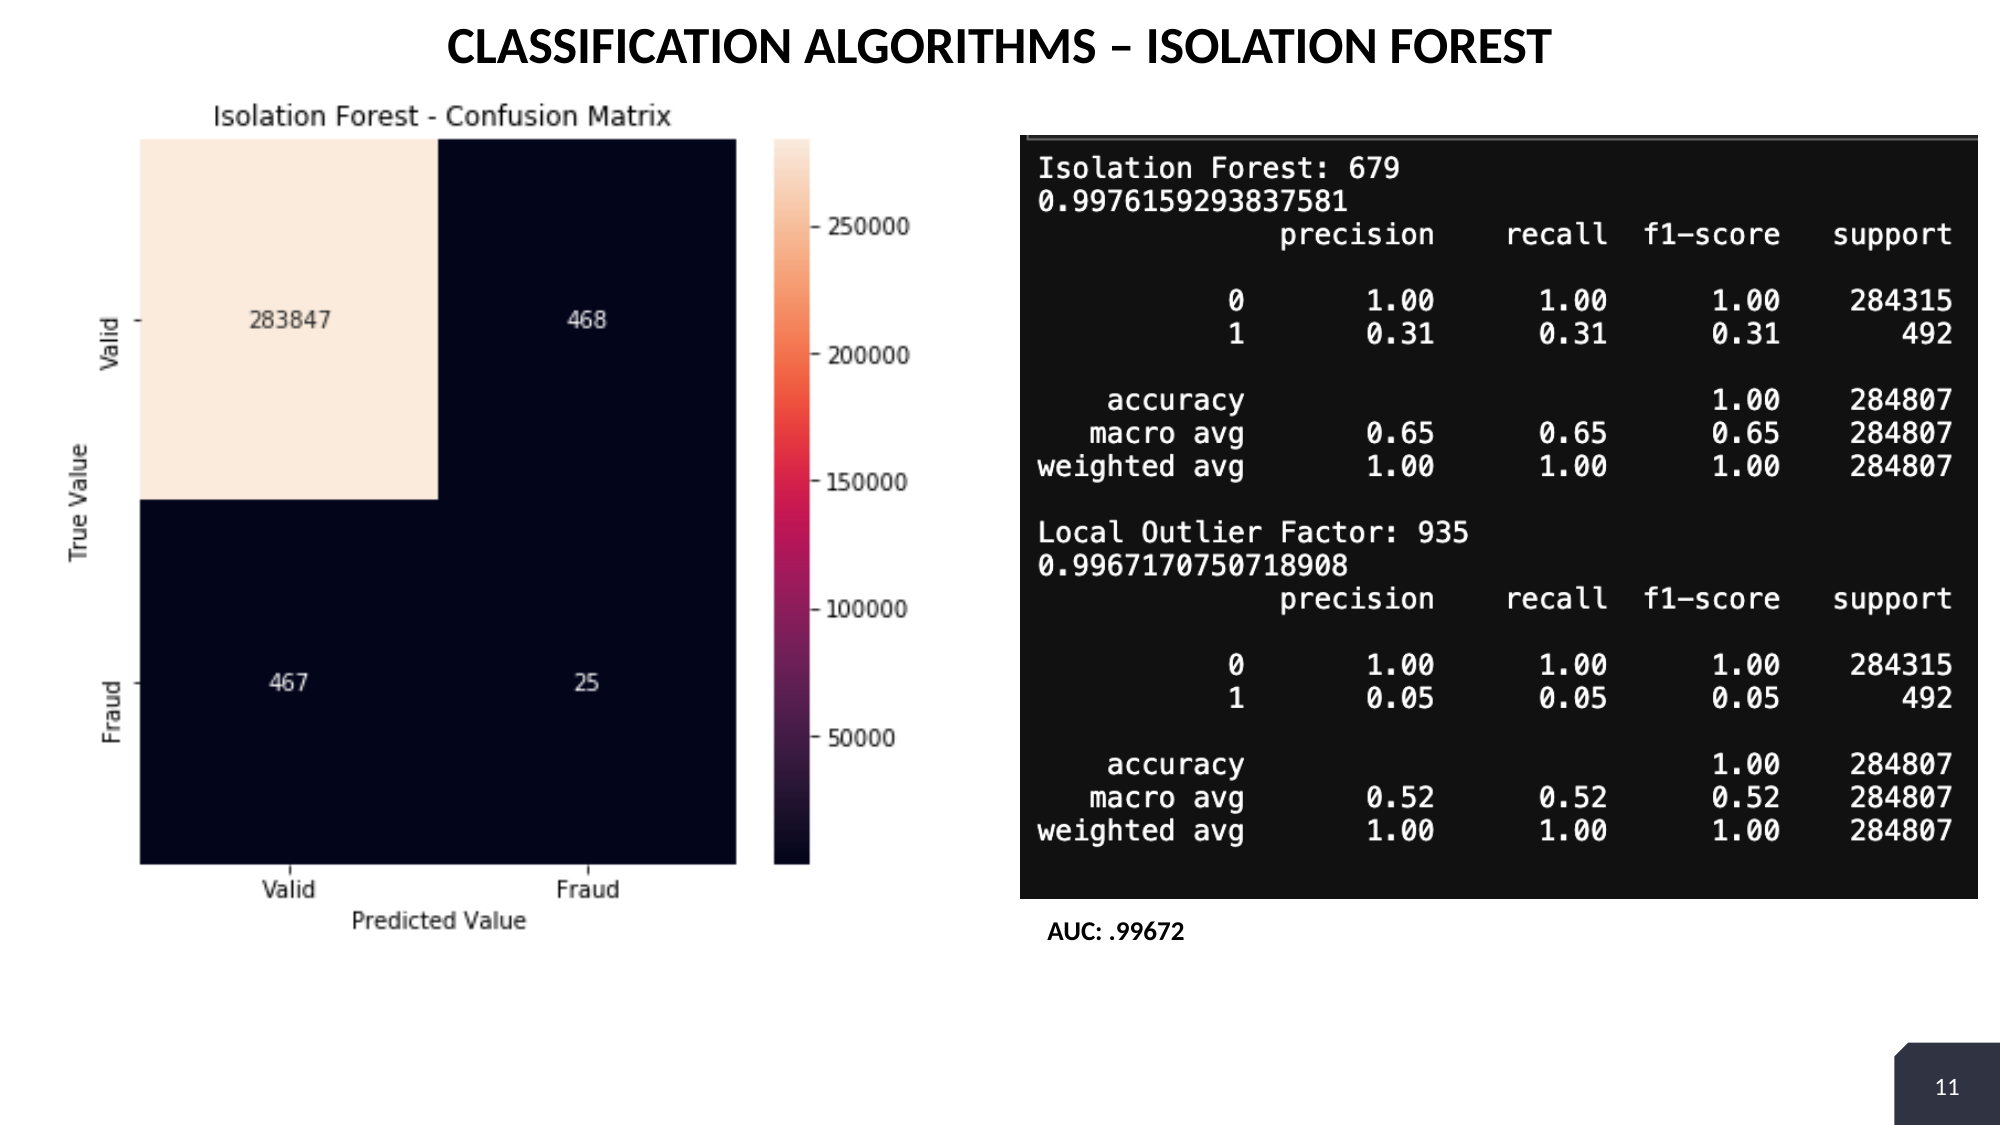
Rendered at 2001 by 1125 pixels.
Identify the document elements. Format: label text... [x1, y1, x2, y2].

slide_number ‹#› [1894, 1052, 2000, 1119]
text_box AUC: .99672 [1032, 907, 1349, 961]
title CLASSIFICATION ALGORITHMS – ISOLATION FOREST [0, 0, 2000, 94]
picture [36, 93, 946, 963]
picture [1020, 135, 1978, 899]
